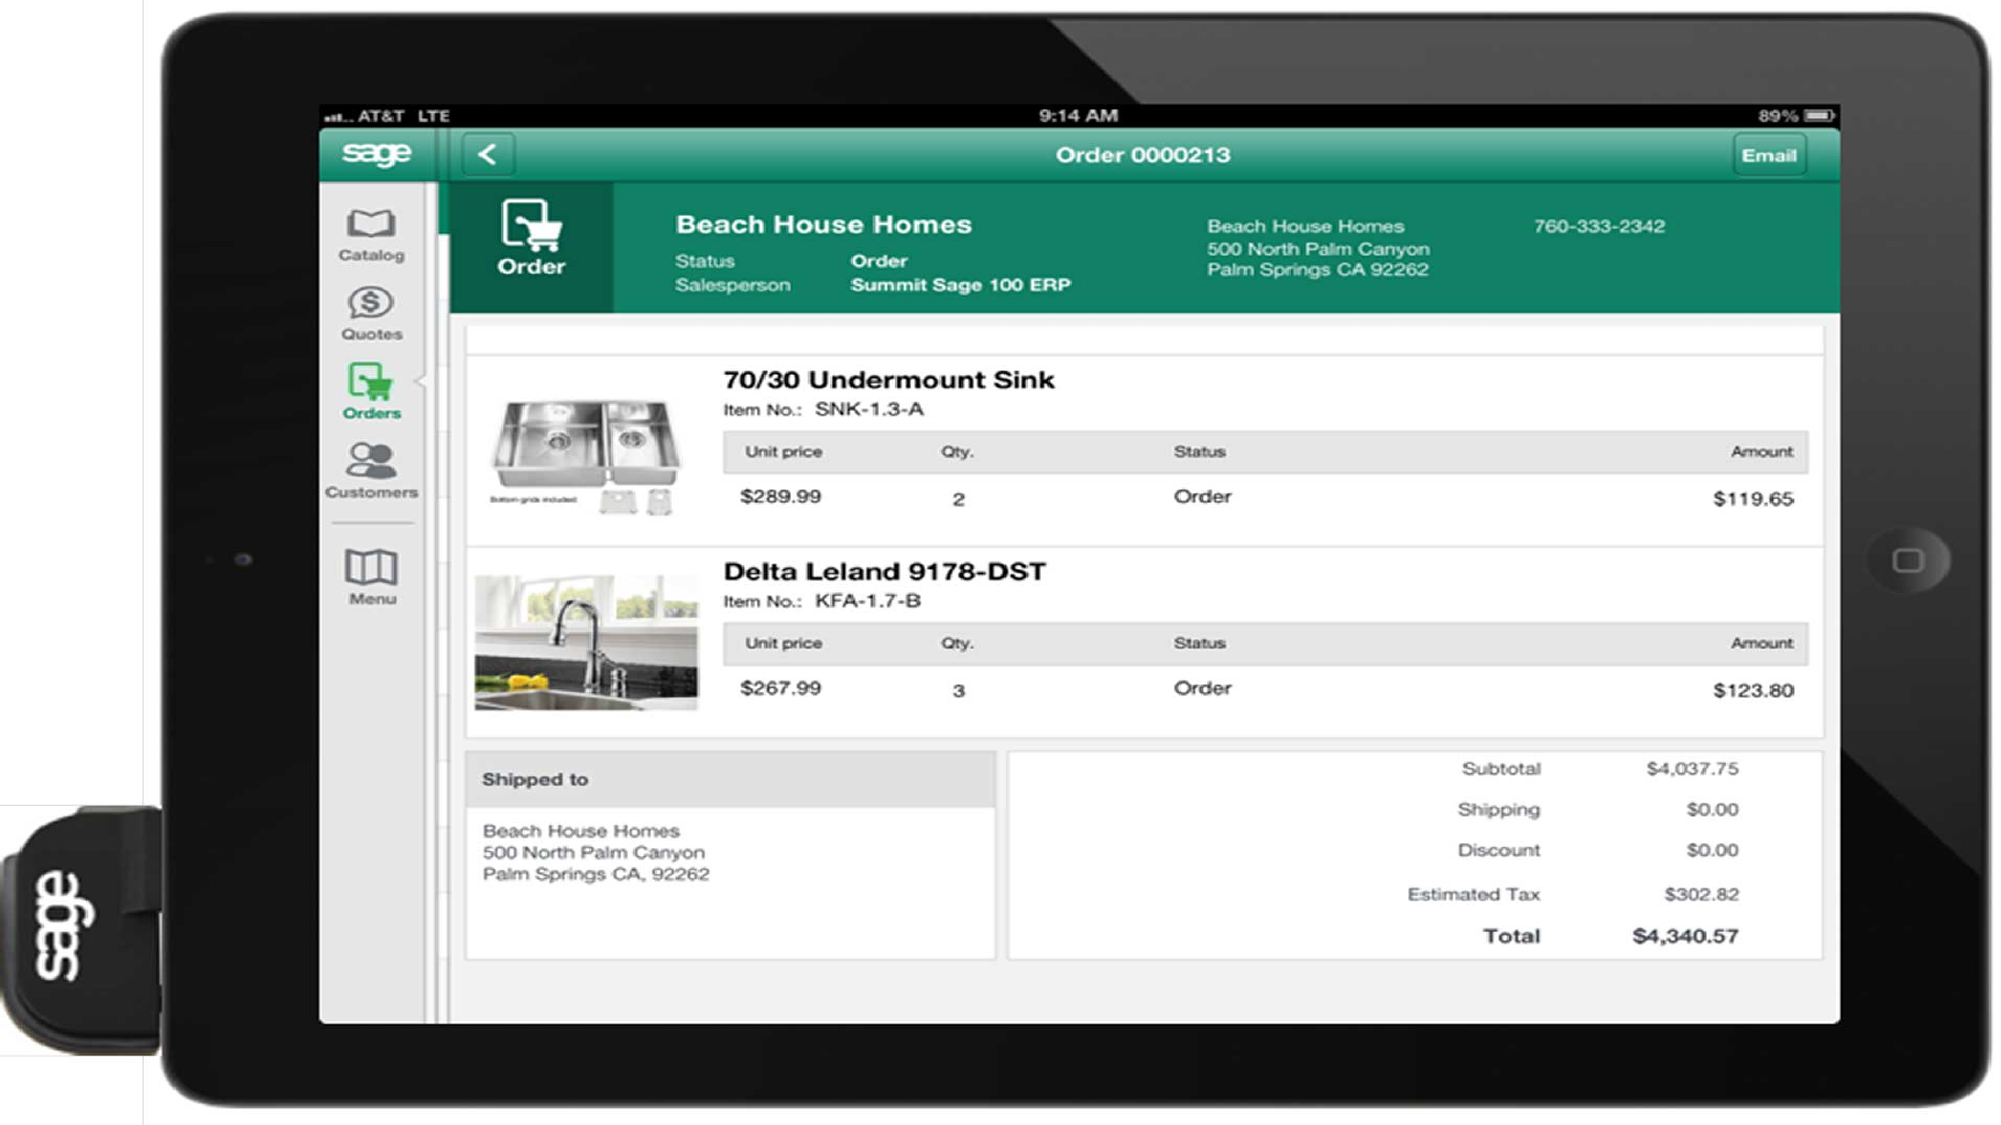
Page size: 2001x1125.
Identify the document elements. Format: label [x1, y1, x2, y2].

list [0, 0, 2000, 1125]
